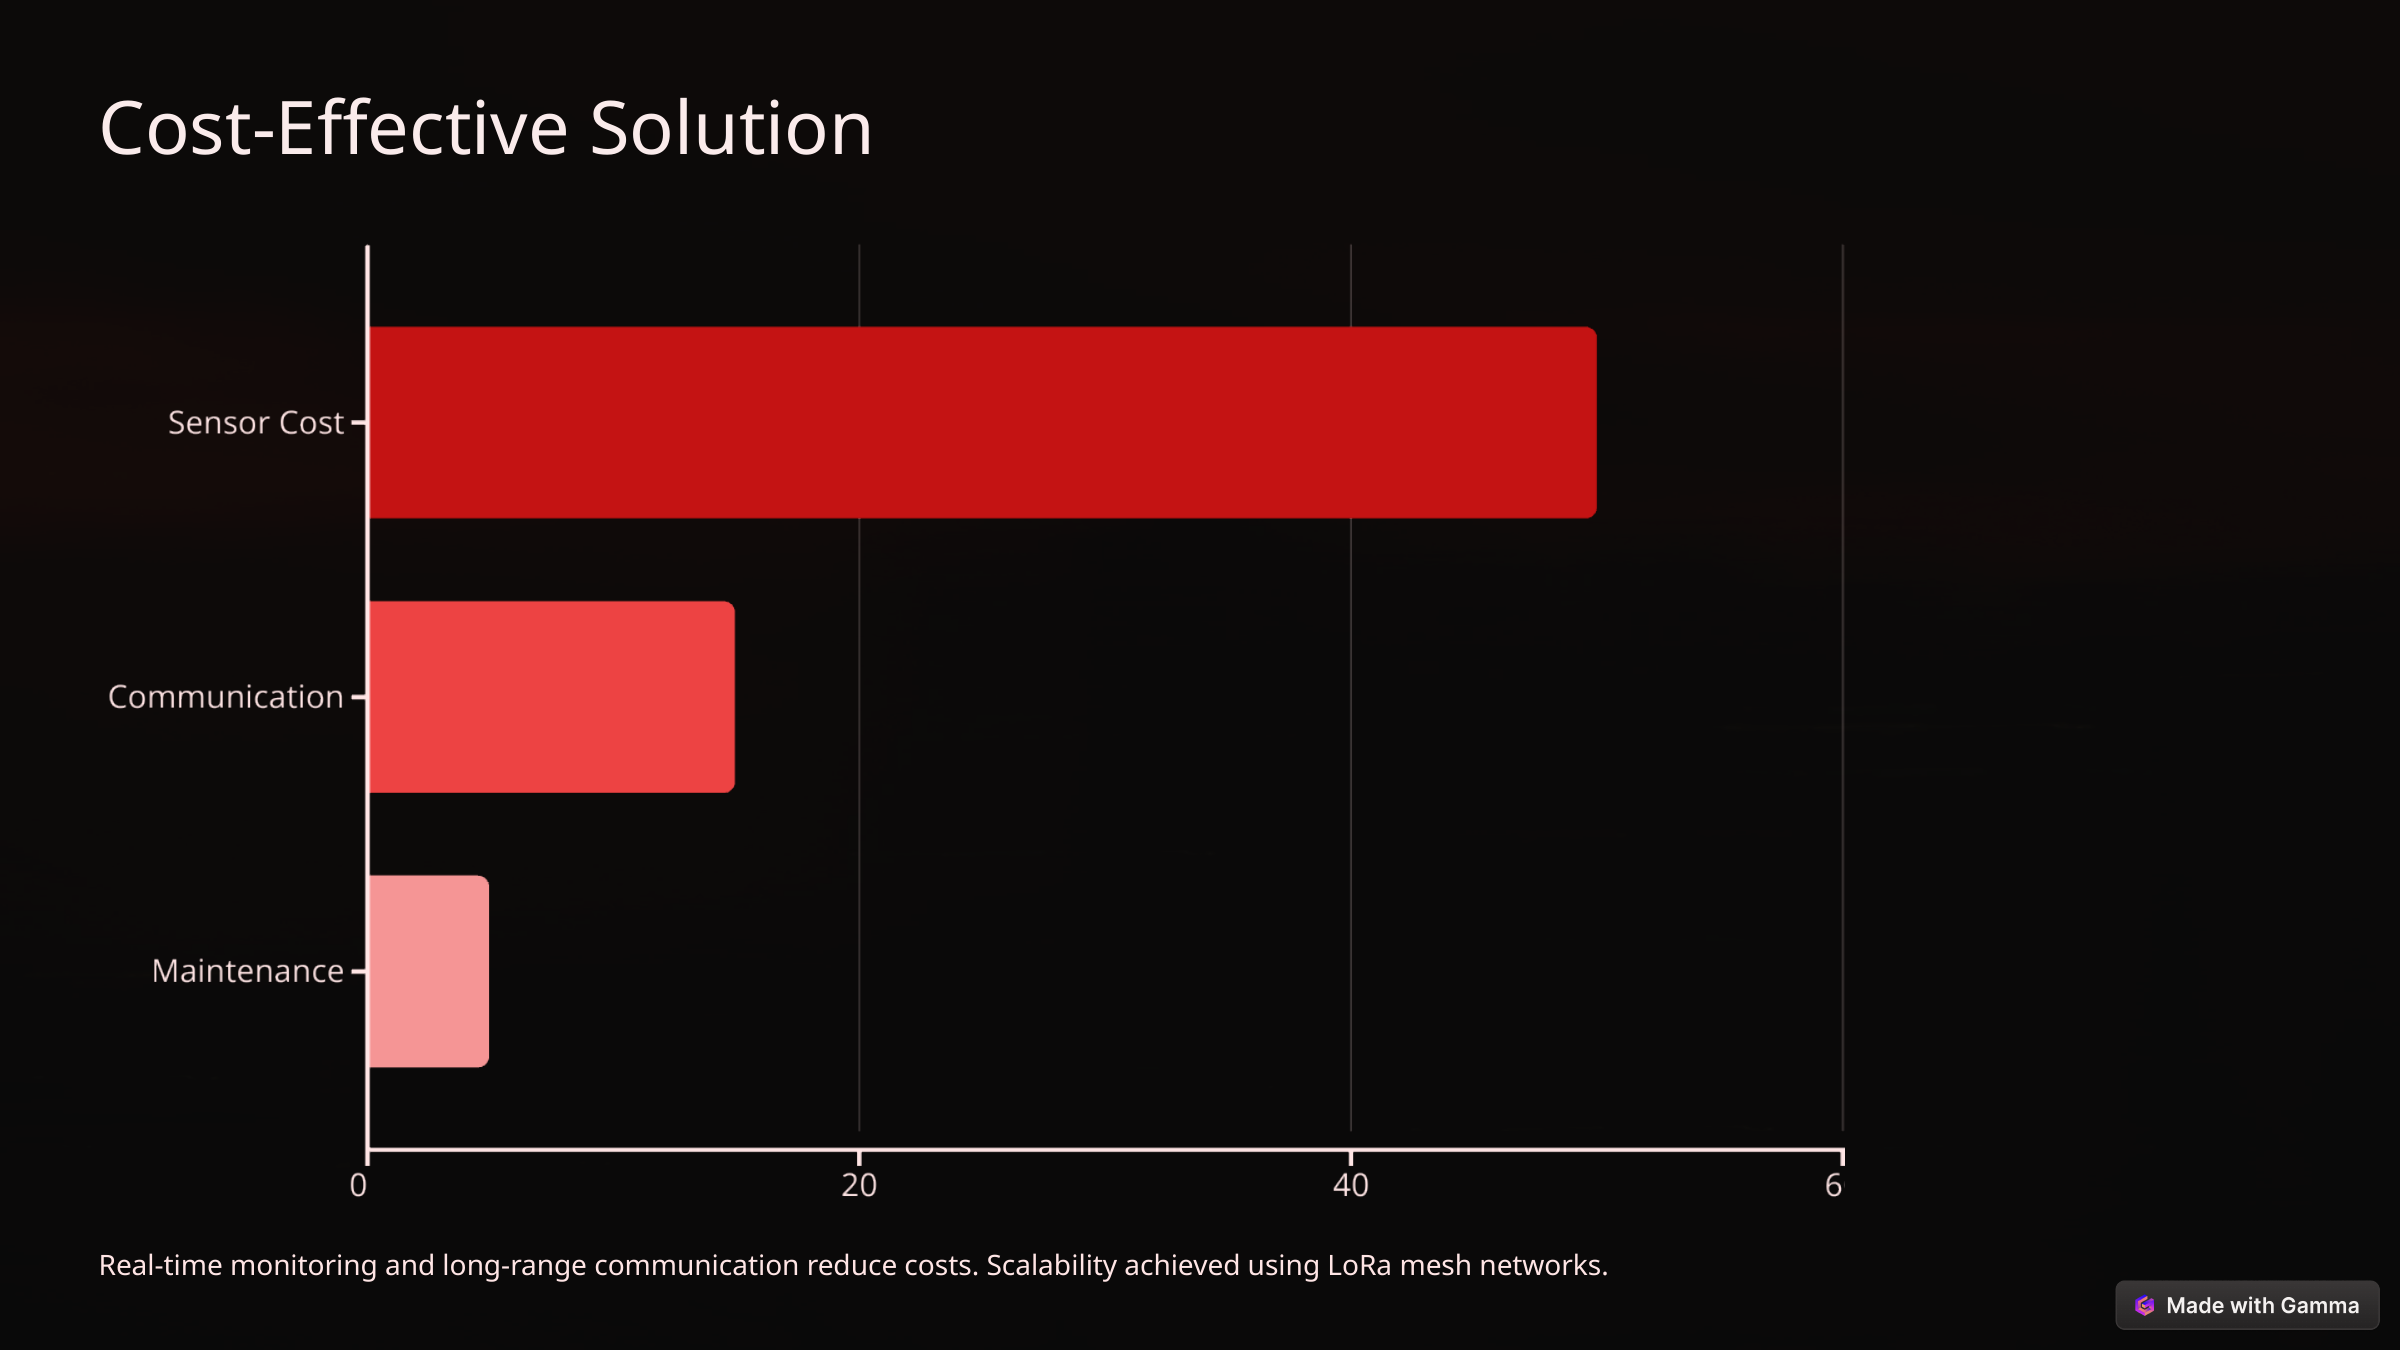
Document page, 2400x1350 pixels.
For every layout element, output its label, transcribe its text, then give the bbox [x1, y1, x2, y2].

text_box Real-time monitoring and long-range communication reduce costs. Scalability achieved using LoRa mesh networks. [98, 1235, 2302, 1281]
picture [98, 226, 1845, 1205]
picture [2106, 1271, 2389, 1339]
text_box Cost-Effective Solution [98, 77, 1136, 171]
